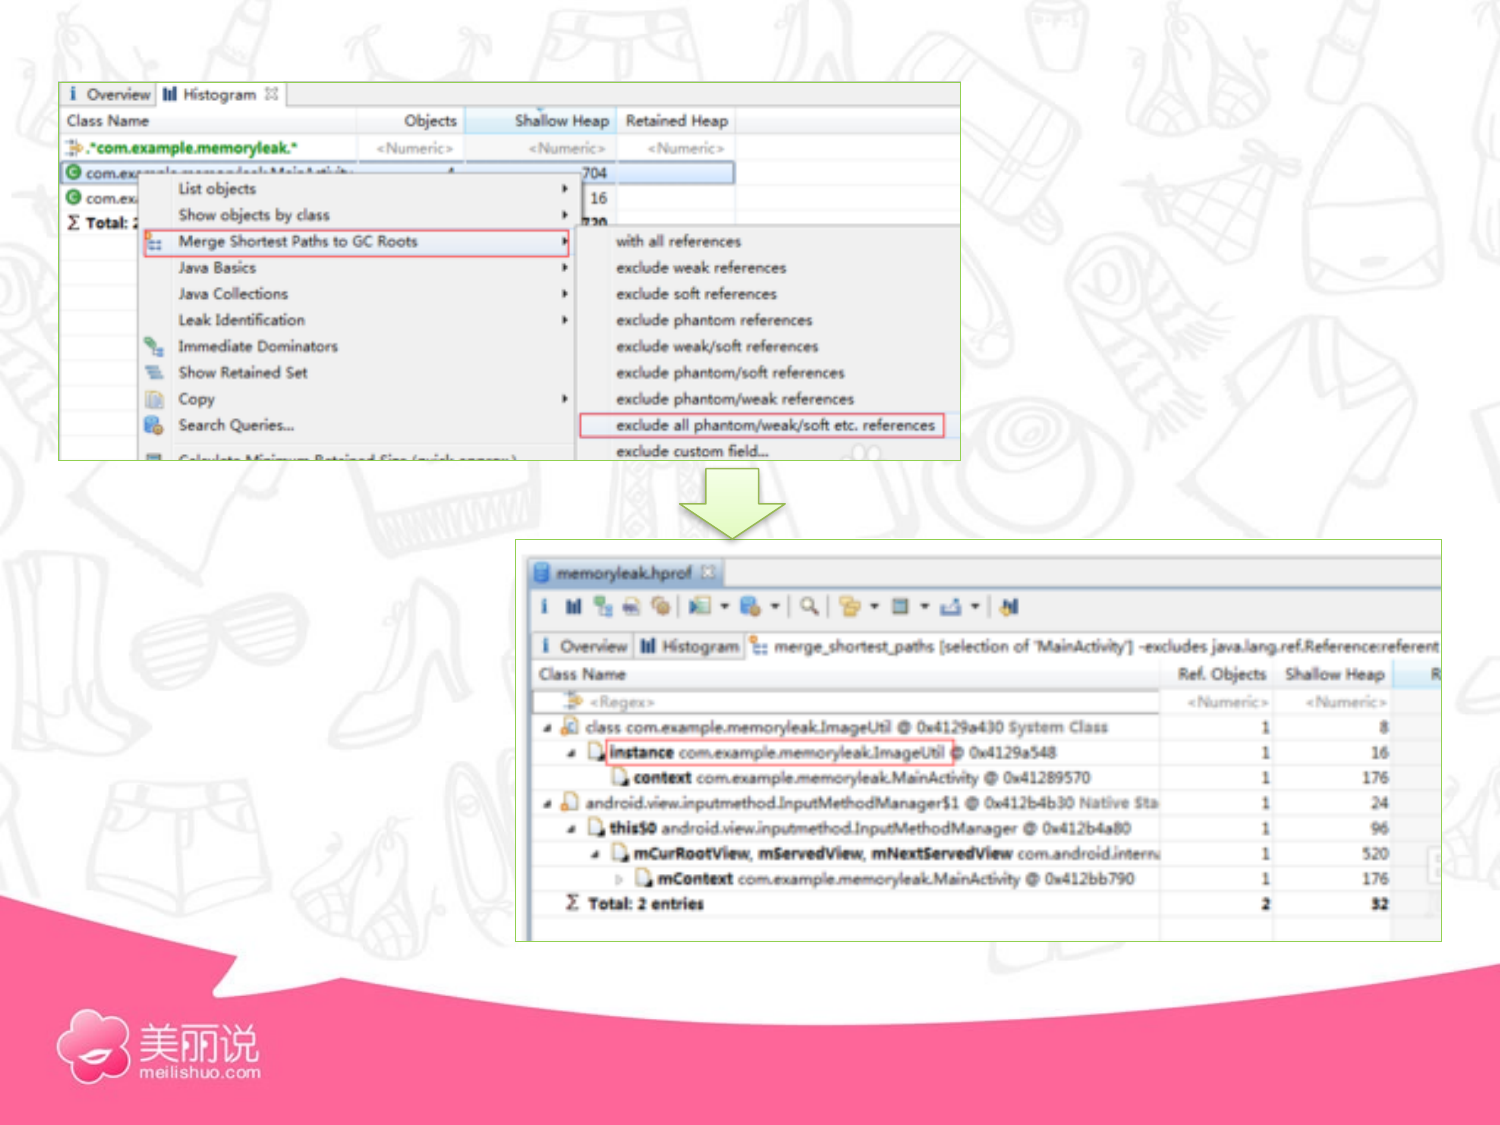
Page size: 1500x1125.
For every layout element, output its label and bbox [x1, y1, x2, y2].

text_box [678, 469, 786, 536]
picture [0, 0, 1500, 1125]
